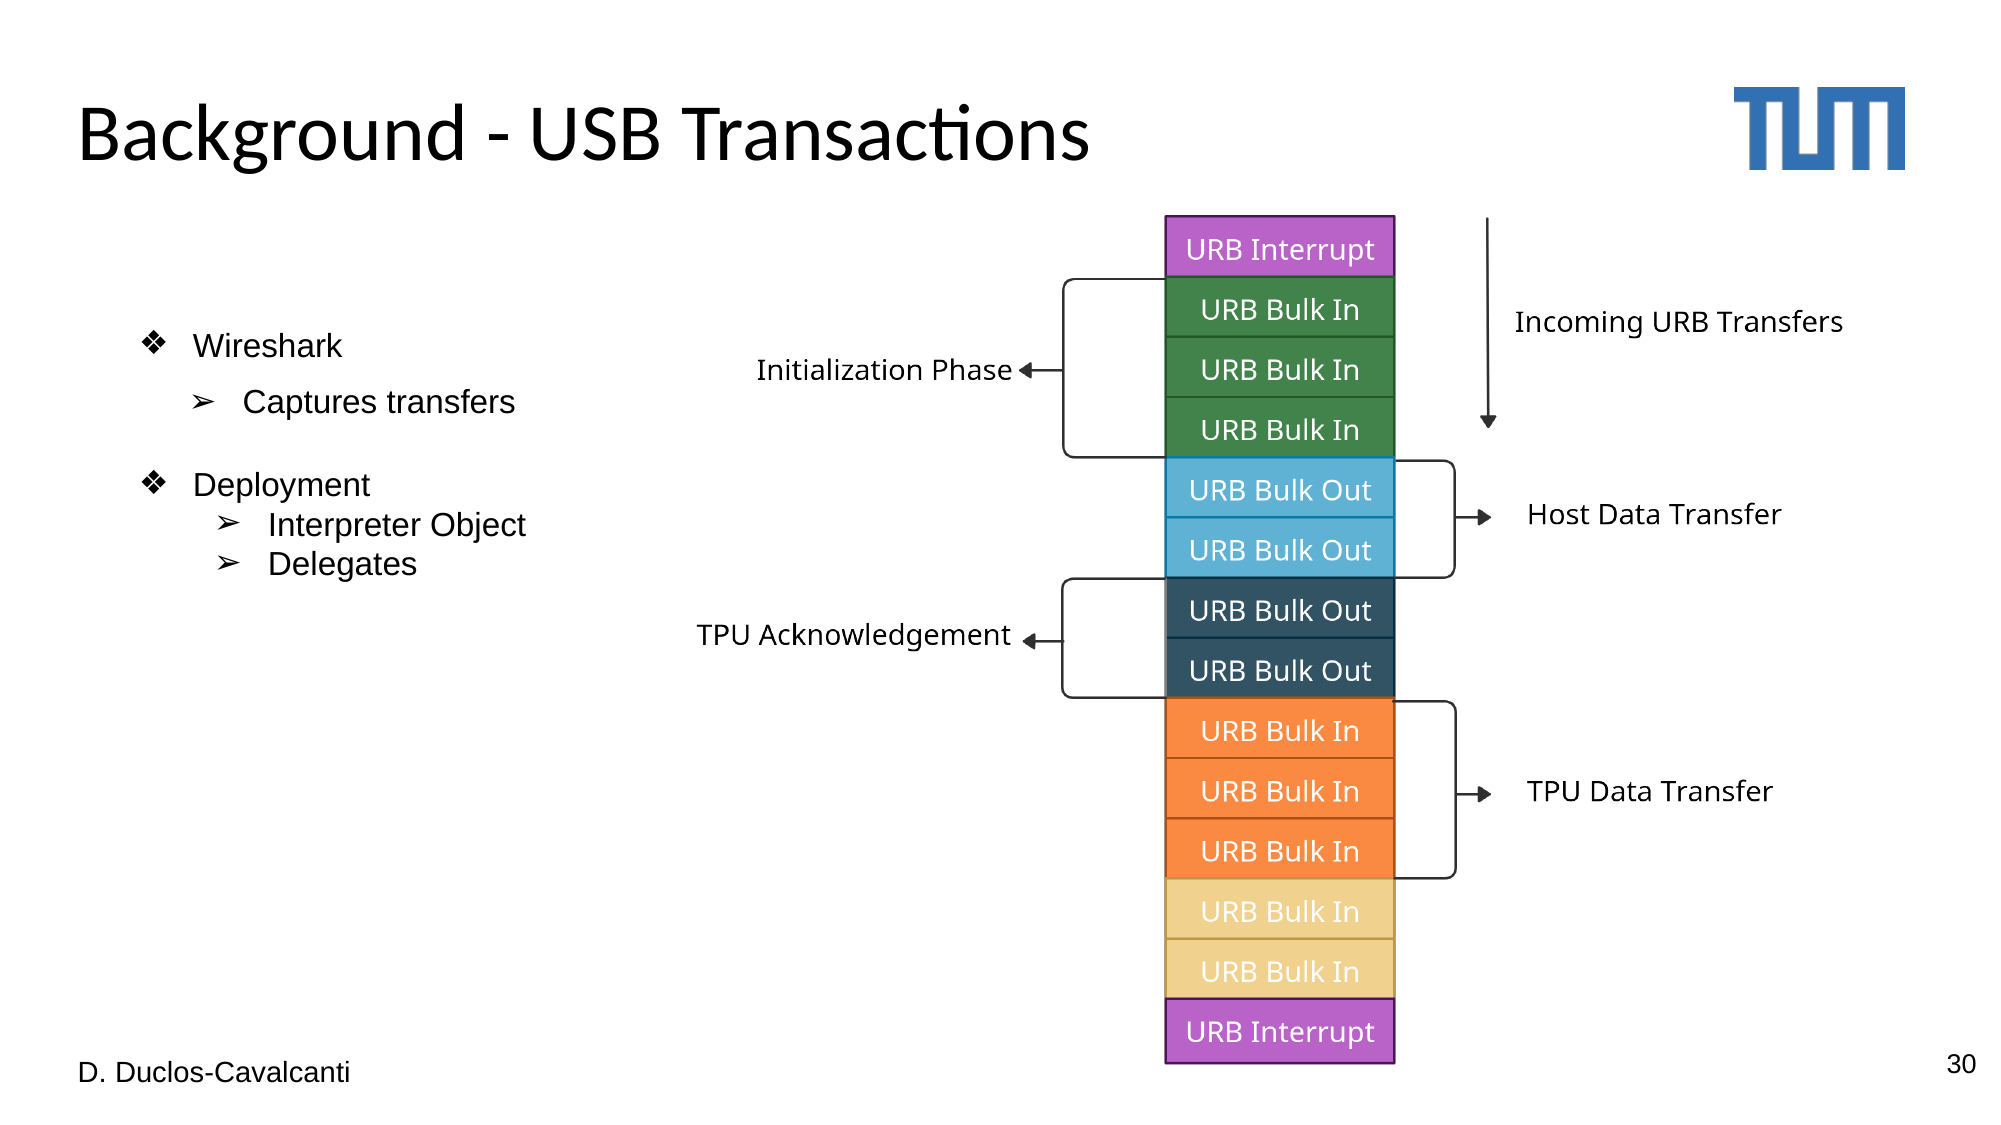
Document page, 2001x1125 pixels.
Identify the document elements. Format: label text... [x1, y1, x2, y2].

text_box Captures transfers [77, 365, 655, 436]
text_box Wireshark [102, 273, 655, 365]
text_box Background - USB Transactions [62, 64, 1698, 192]
slide_number ‹#› [1871, 1038, 1992, 1125]
picture [1734, 86, 1905, 171]
text_box Deployment Interpreter Object Delegates [102, 447, 655, 598]
text_box D. Duclos-Cavalcanti [62, 1038, 383, 1104]
picture [660, 192, 1881, 1087]
